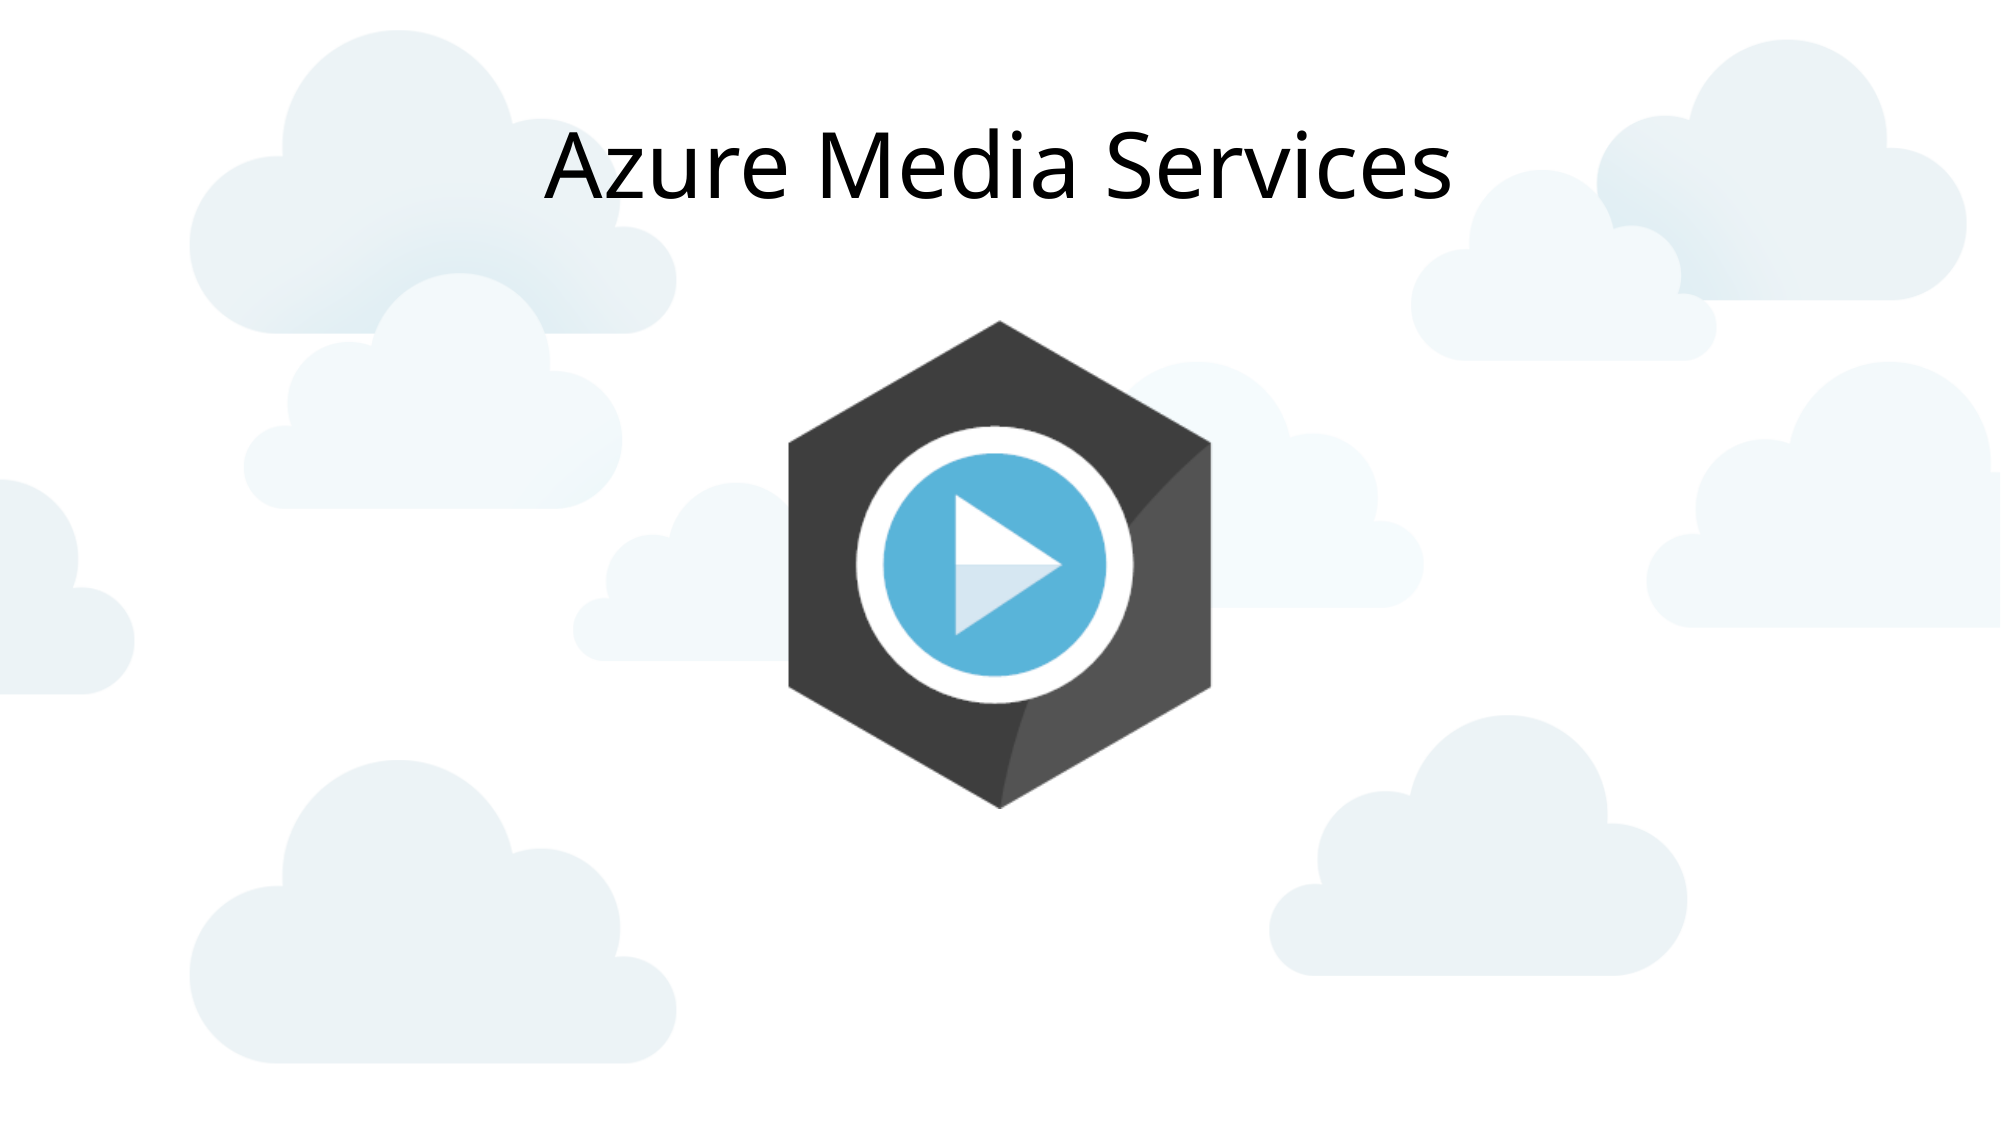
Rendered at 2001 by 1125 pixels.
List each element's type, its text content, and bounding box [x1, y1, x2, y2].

picture [0, 0, 2001, 1125]
title Azure Media Services [137, 59, 1863, 278]
